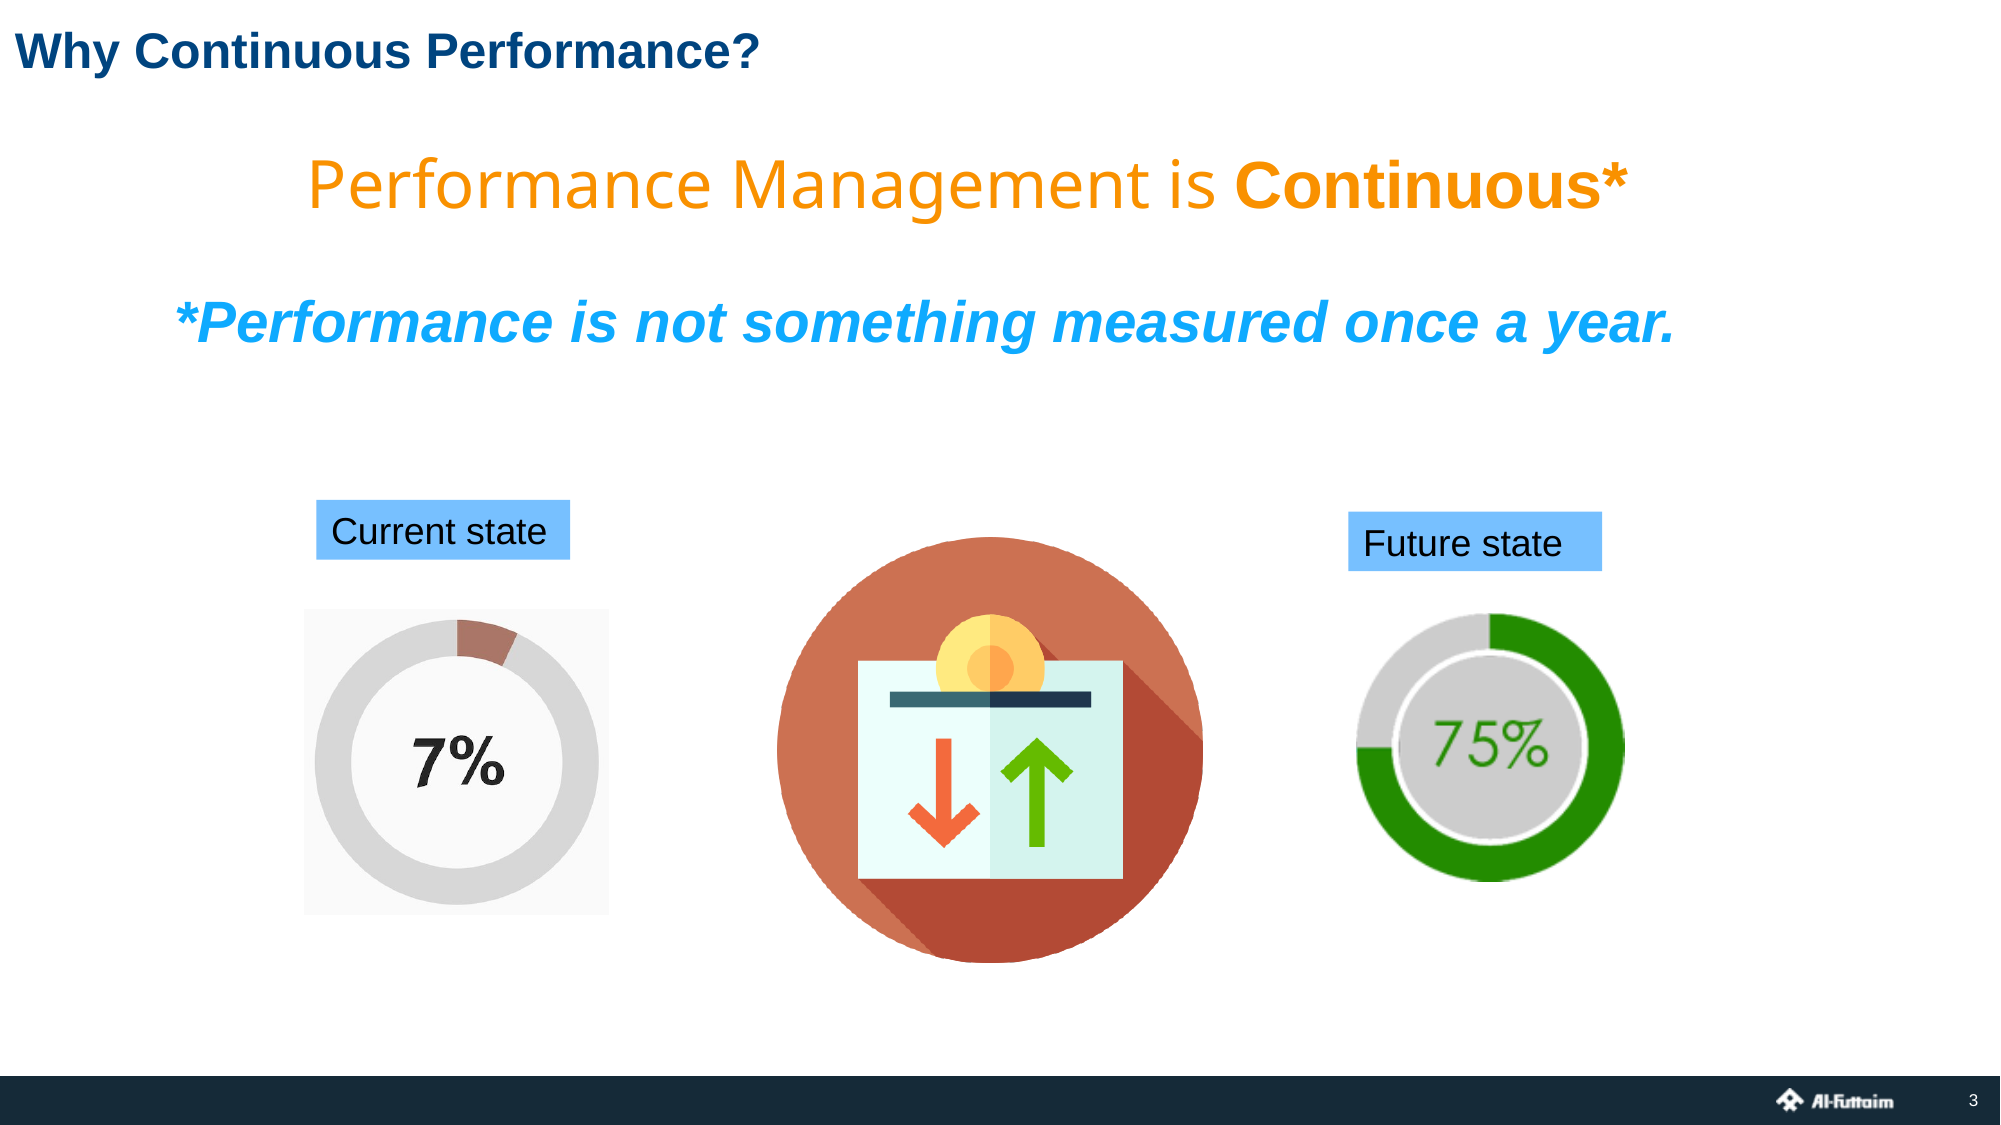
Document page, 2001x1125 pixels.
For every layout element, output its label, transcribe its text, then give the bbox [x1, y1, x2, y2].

text_box Performance Management is Continuous* [290, 134, 2000, 230]
picture [1356, 613, 1625, 882]
text_box *Performance is not something measured once a year. [160, 277, 1752, 362]
picture [303, 609, 610, 915]
text_box Why Continuous Performance? [0, 10, 1980, 86]
text_box Current state [316, 499, 571, 560]
picture [777, 537, 1203, 963]
text_box Future state [1348, 511, 1603, 572]
